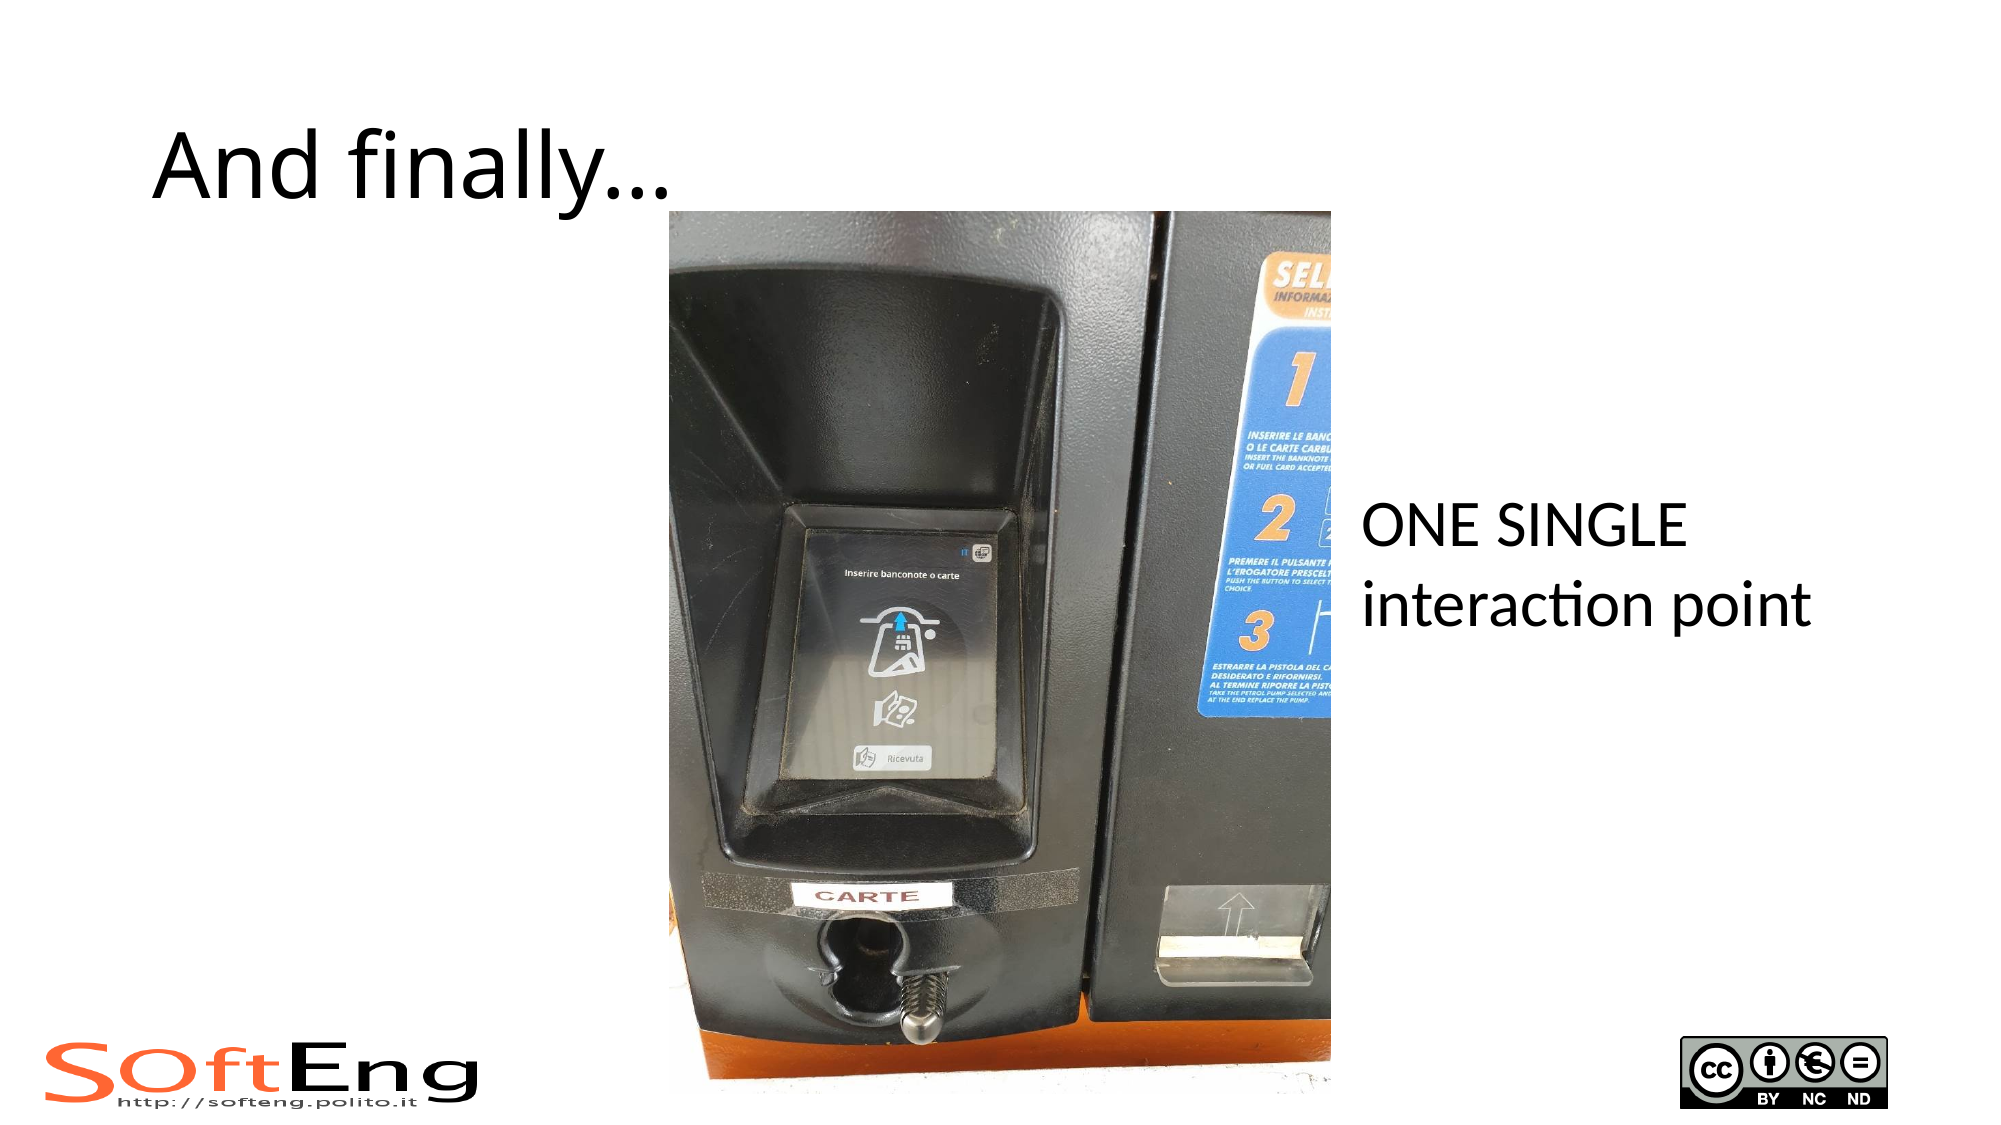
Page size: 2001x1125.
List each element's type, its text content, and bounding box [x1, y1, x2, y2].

title And finally… [137, 59, 1863, 278]
picture [1680, 1036, 1888, 1109]
picture [37, 1026, 488, 1119]
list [669, 211, 1331, 1094]
text_box ONE SINGLE interaction point [1346, 472, 2000, 653]
